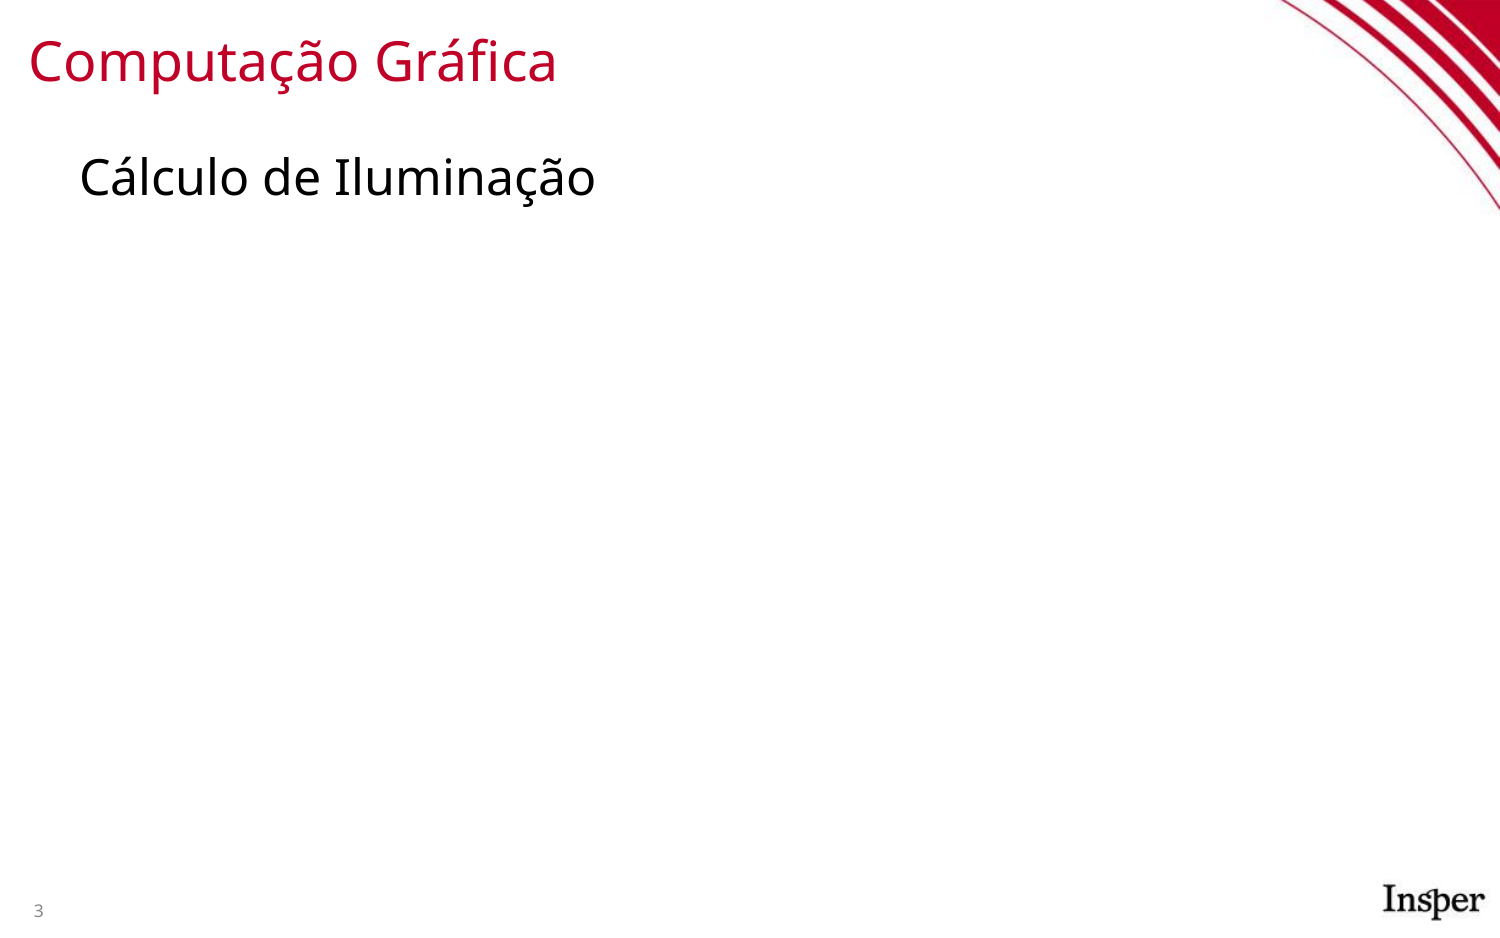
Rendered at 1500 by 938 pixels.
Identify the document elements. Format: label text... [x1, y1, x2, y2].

slide_number 3 [0, 887, 78, 938]
list Cálculo de Iluminação [64, 137, 1447, 876]
picture [249, 0, 1500, 938]
title Computação Gráfica [13, 18, 1397, 104]
